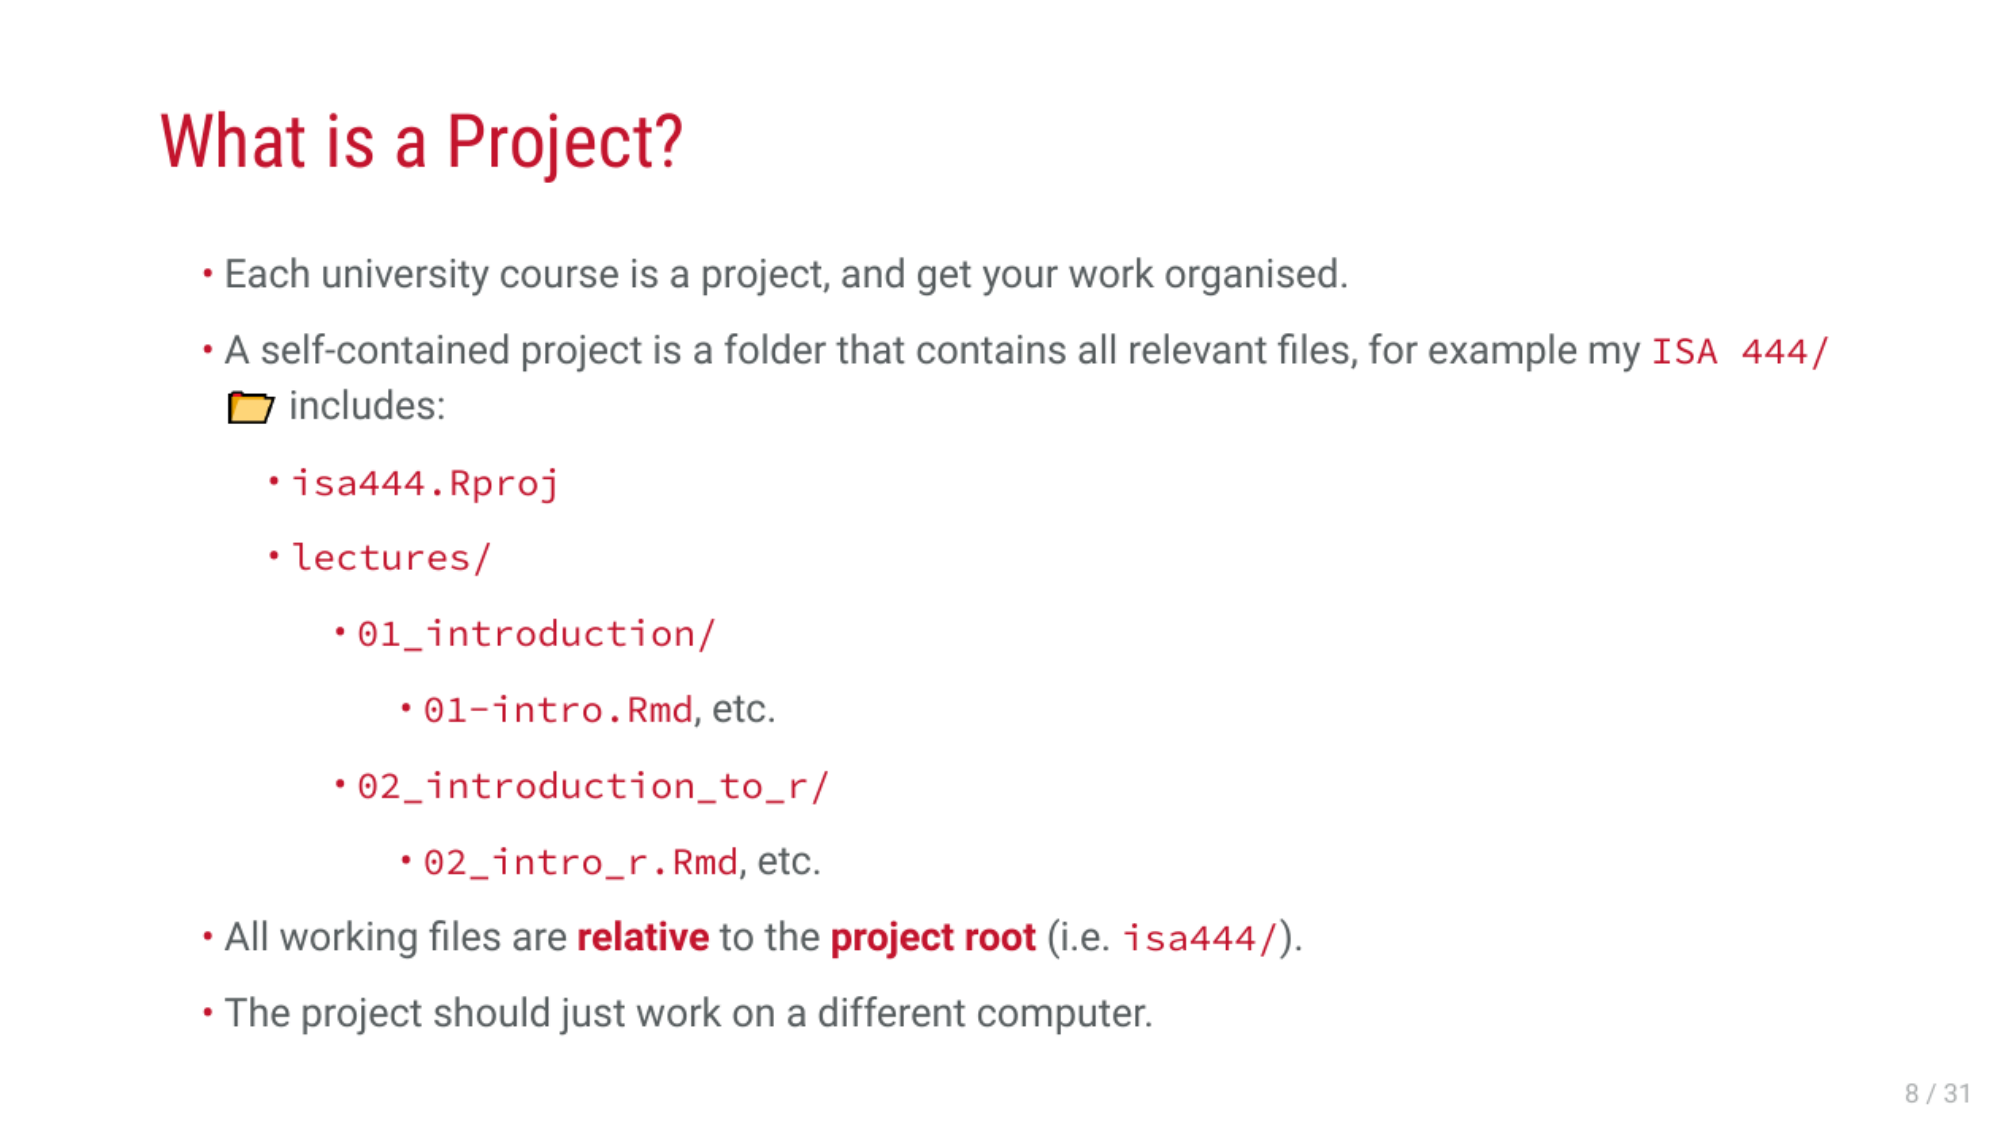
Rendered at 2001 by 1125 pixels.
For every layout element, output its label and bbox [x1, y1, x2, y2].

list [0, 0, 2000, 1125]
